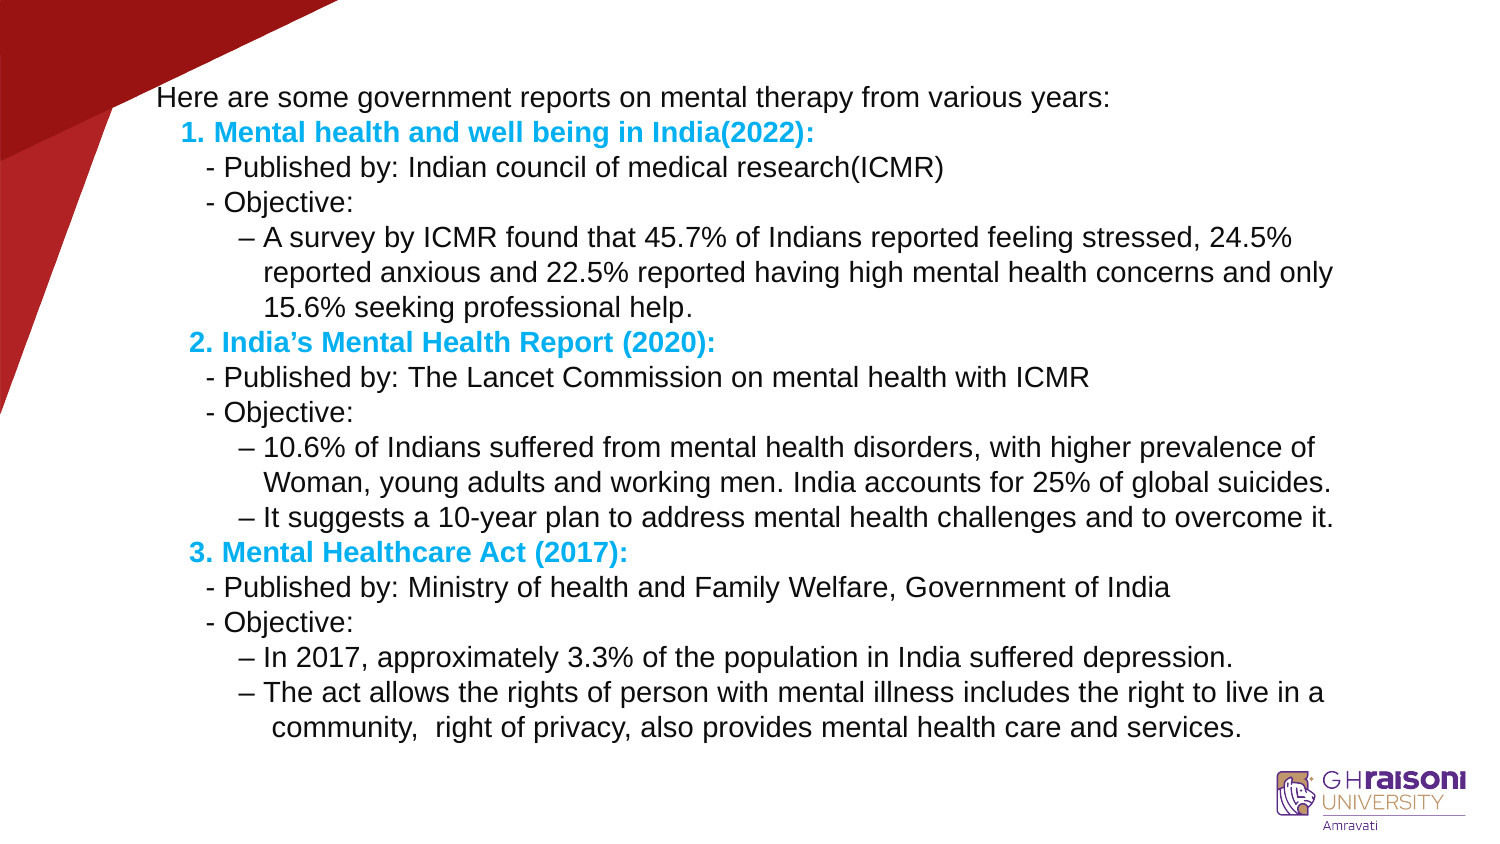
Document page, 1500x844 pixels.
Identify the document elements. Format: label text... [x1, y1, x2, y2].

picture [1241, 752, 1500, 844]
text_box Here are some government reports on mental therapy from various years: 1. Mental health and well being in India(2022): - Published by: Indian council of medical research(ICMR) - Objective: – A survey by ICMR found that 45.7% of Indians reported feeling stressed, 24.5% reported anxious and 22.5% reported having high mental health concerns and only 15.6% seeking professional help. 2. India’s Mental Health Report (2020): - Published by: The Lancet Commission on mental health with ICMR - Objective: – 10.6% of Indians suffered from mental health disorders, with higher prevalence of Woman, young adults and working men. India accounts for 25% of global suicides. – It suggests a 10-year plan to address mental health challenges and to overcome it. 3. Mental Healthcare Act (2017): - Published by: Ministry of health and Family Welfare, Government of India - Objective: – In 2017, approximately 3.3% of the population in India suffered depression. – The act allows the rights of person with mental illness includes the right to live in a community, right of privacy, also provides mental health care and services. [141, 71, 1407, 786]
picture [0, 0, 340, 414]
